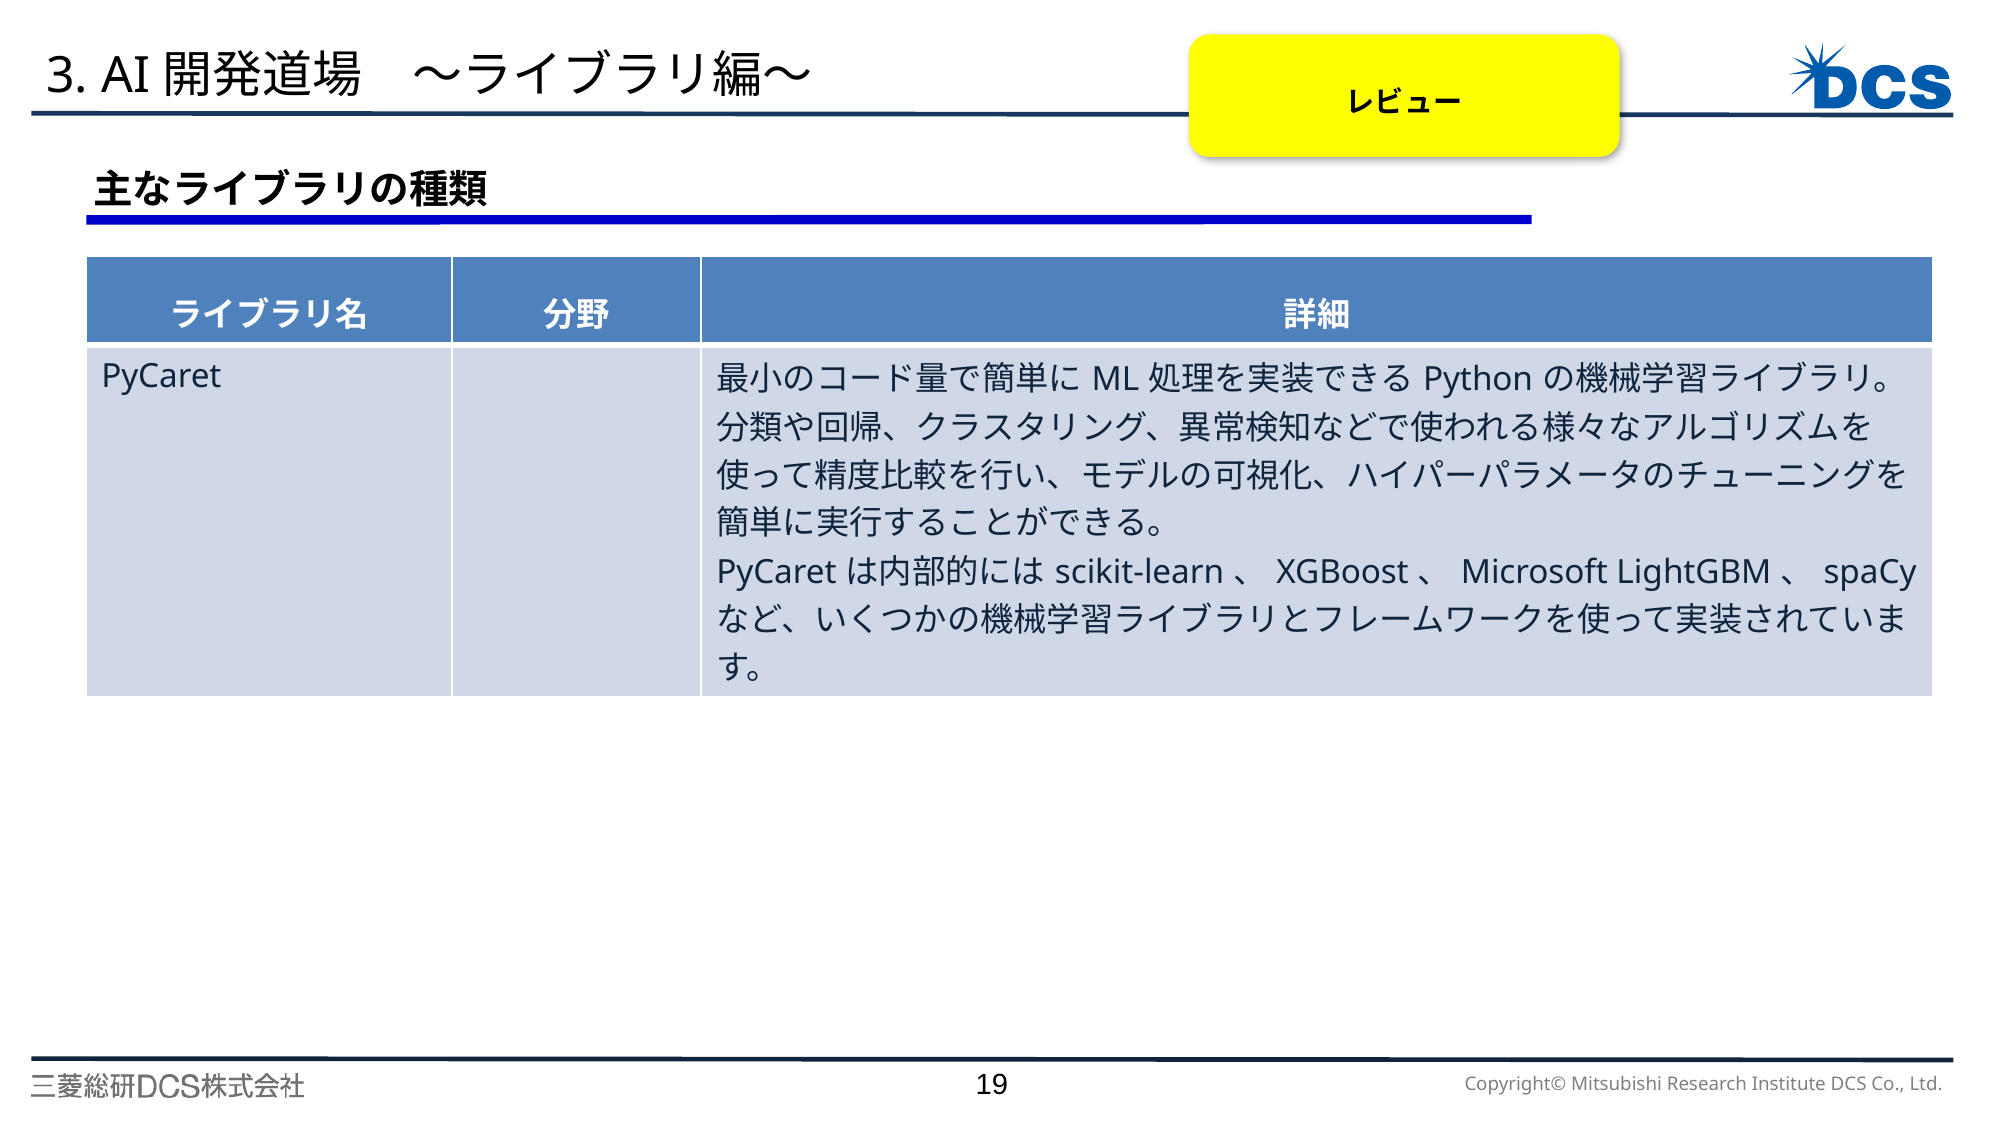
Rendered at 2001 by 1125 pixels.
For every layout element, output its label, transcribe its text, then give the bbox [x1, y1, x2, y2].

table_header 詳細 [702, 257, 1932, 342]
table_header 分野 [453, 257, 700, 342]
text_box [78, 156, 1544, 221]
table_cell 最小のコード量で簡単にML処理を実装できるPythonの機械学習ライブラリ。 分類や回帰、クラスタリング、異常検知などで使われる様々なアルゴリズムを使って精度比較を行い、モデルの可視化、ハイパーパラメータのチューニングを簡単に実行することができる。 PyCaretは内部的にはscikit-learn、XGBoost、Microsoft LightGBM、spaCyなど、いくつかの機械学習ライブラリとフレームワークを使って実装されています。 [702, 348, 1932, 696]
text_box レビュー [1188, 34, 1620, 157]
table_cell [453, 348, 700, 696]
table_cell PyCaret [87, 348, 451, 696]
table_header ライブラリ名 [87, 257, 451, 342]
picture [31, 1073, 304, 1098]
